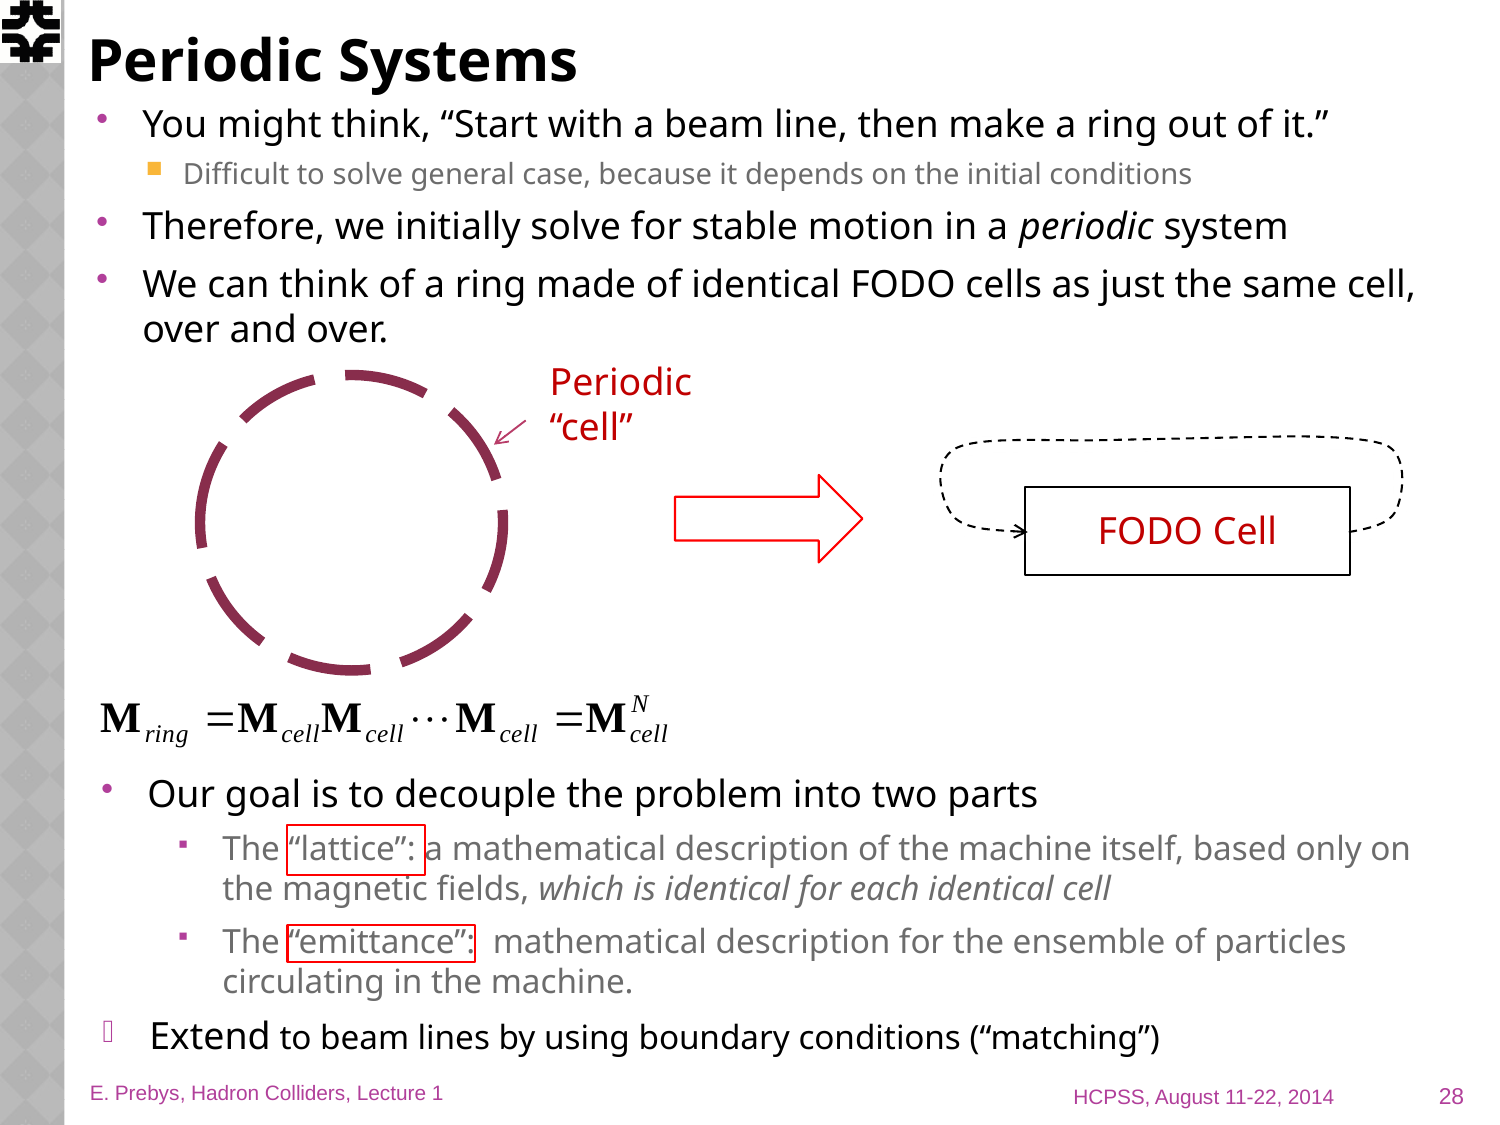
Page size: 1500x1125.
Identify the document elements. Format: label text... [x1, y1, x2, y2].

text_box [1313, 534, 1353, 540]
text_box [284, 922, 478, 966]
text_box [1022, 538, 1353, 578]
footer E. Prebys, Hadron Colliders, Lecture 1 [75, 1075, 709, 1105]
title Periodic Systems [80, 20, 1436, 93]
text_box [93, 684, 677, 758]
text_box Periodic “cell” [534, 350, 797, 456]
text_box [196, 371, 507, 674]
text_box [0, 0, 65, 1125]
list You might think, “Start with a beam line, then make a ring out of it.” Difficult to solve general case, because it depends on the initial conditions Therefore, we initially solve for stable motion in a periodic system We can think of a ring made of identical FODO cells as just the same cell, over and over. [82, 91, 1437, 407]
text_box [1062, 534, 1313, 538]
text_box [493, 420, 527, 446]
picture [0, 0, 61, 63]
slide_number 28 [1367, 1071, 1465, 1110]
text_box [671, 471, 866, 566]
text_box Our goal is to decouple the problem into two parts The “lattice”: a mathematical description of the machine itself, based only on the magnetic fields, which is identical for each identical cell The “emittance”: mathematical description for the ensemble of particles circulating in the machine. Extend to beam lines by using boundary conditions (“matching”) [87, 762, 1457, 1077]
text_box FODO Cell [1062, 538, 1313, 560]
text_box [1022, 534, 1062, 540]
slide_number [827, 1077, 1355, 1110]
text_box [284, 822, 428, 878]
text_box [937, 433, 1406, 543]
